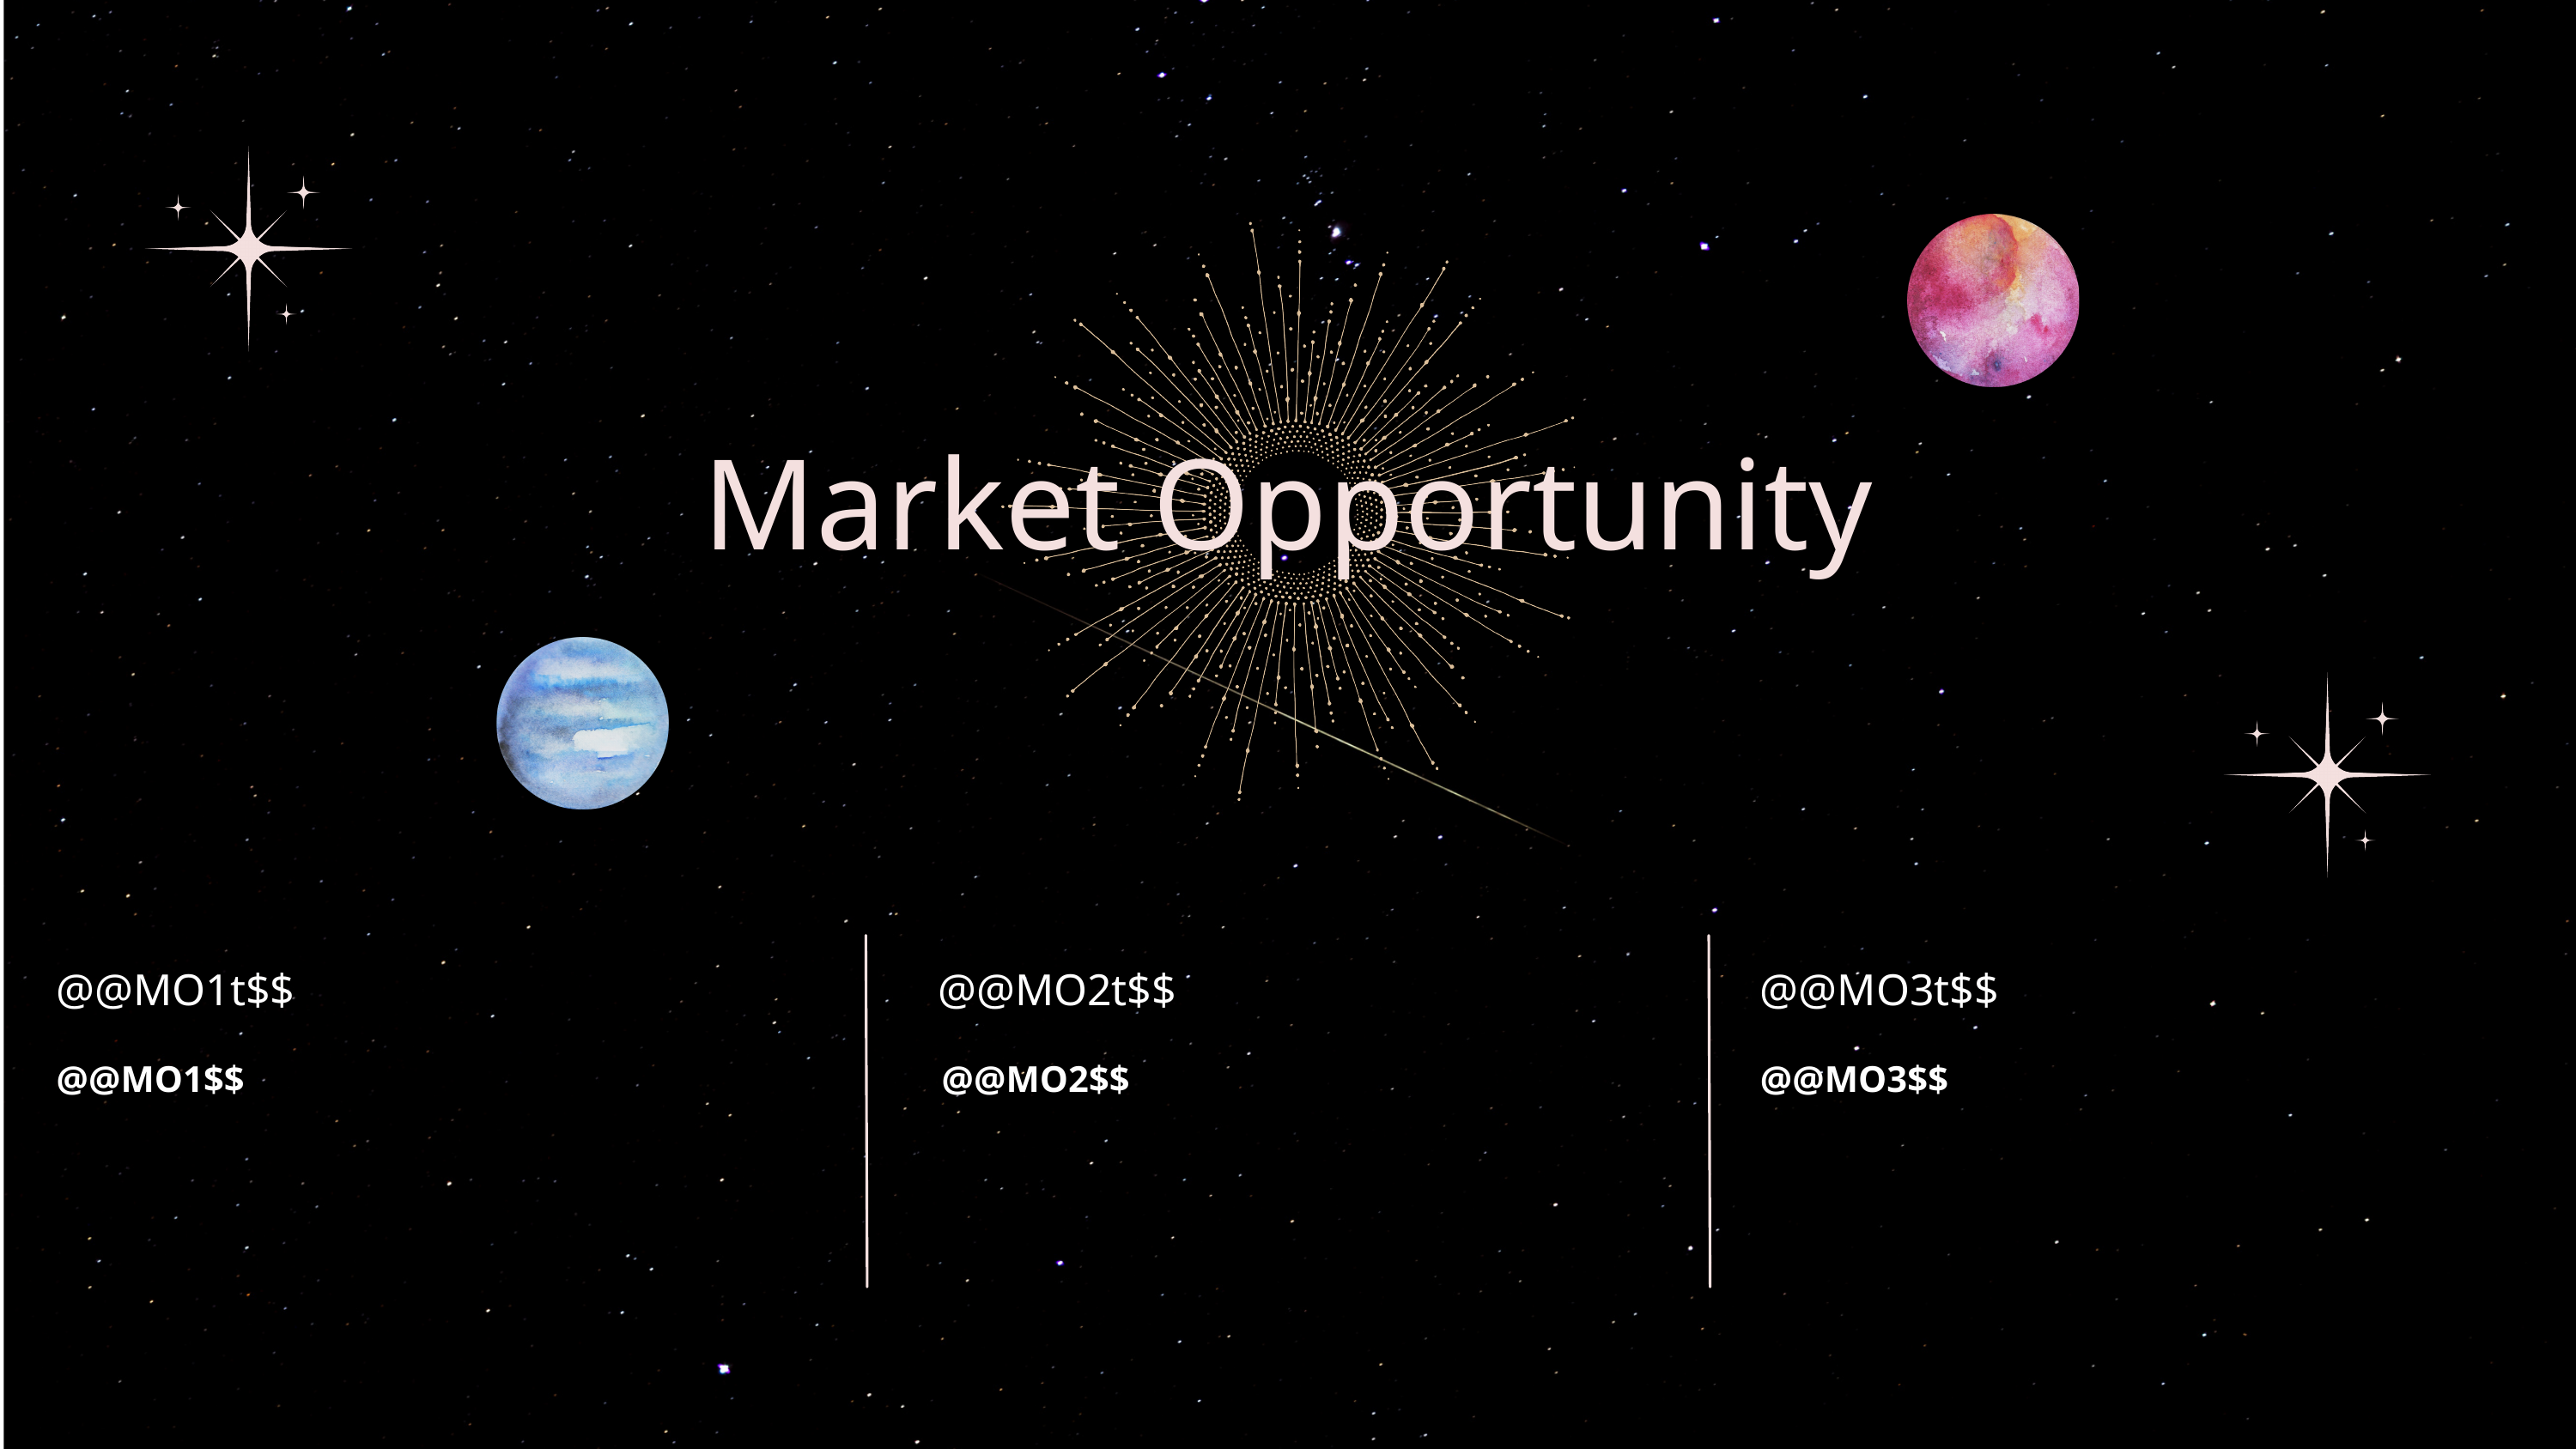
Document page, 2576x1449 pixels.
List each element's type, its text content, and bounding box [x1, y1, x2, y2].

text_box [1906, 214, 2080, 387]
text_box @@MO3t$$ [1759, 941, 2466, 1015]
text_box [144, 144, 353, 353]
text_box [3, 0, 2576, 1449]
text_box Market Opportunity [620, 399, 1956, 575]
text_box @@MO1t$$ [56, 941, 769, 1015]
text_box [2223, 670, 2432, 879]
text_box @@MO2$$ [941, 1049, 1607, 1100]
text_box @@MO1$$ [56, 1049, 792, 1100]
text_box [496, 637, 669, 809]
text_box @@MO2t$$ [938, 941, 1638, 1015]
text_box [1000, 575, 1576, 802]
text_box @@MO3$$ [1759, 1049, 2506, 1100]
text_box [1000, 221, 1576, 399]
